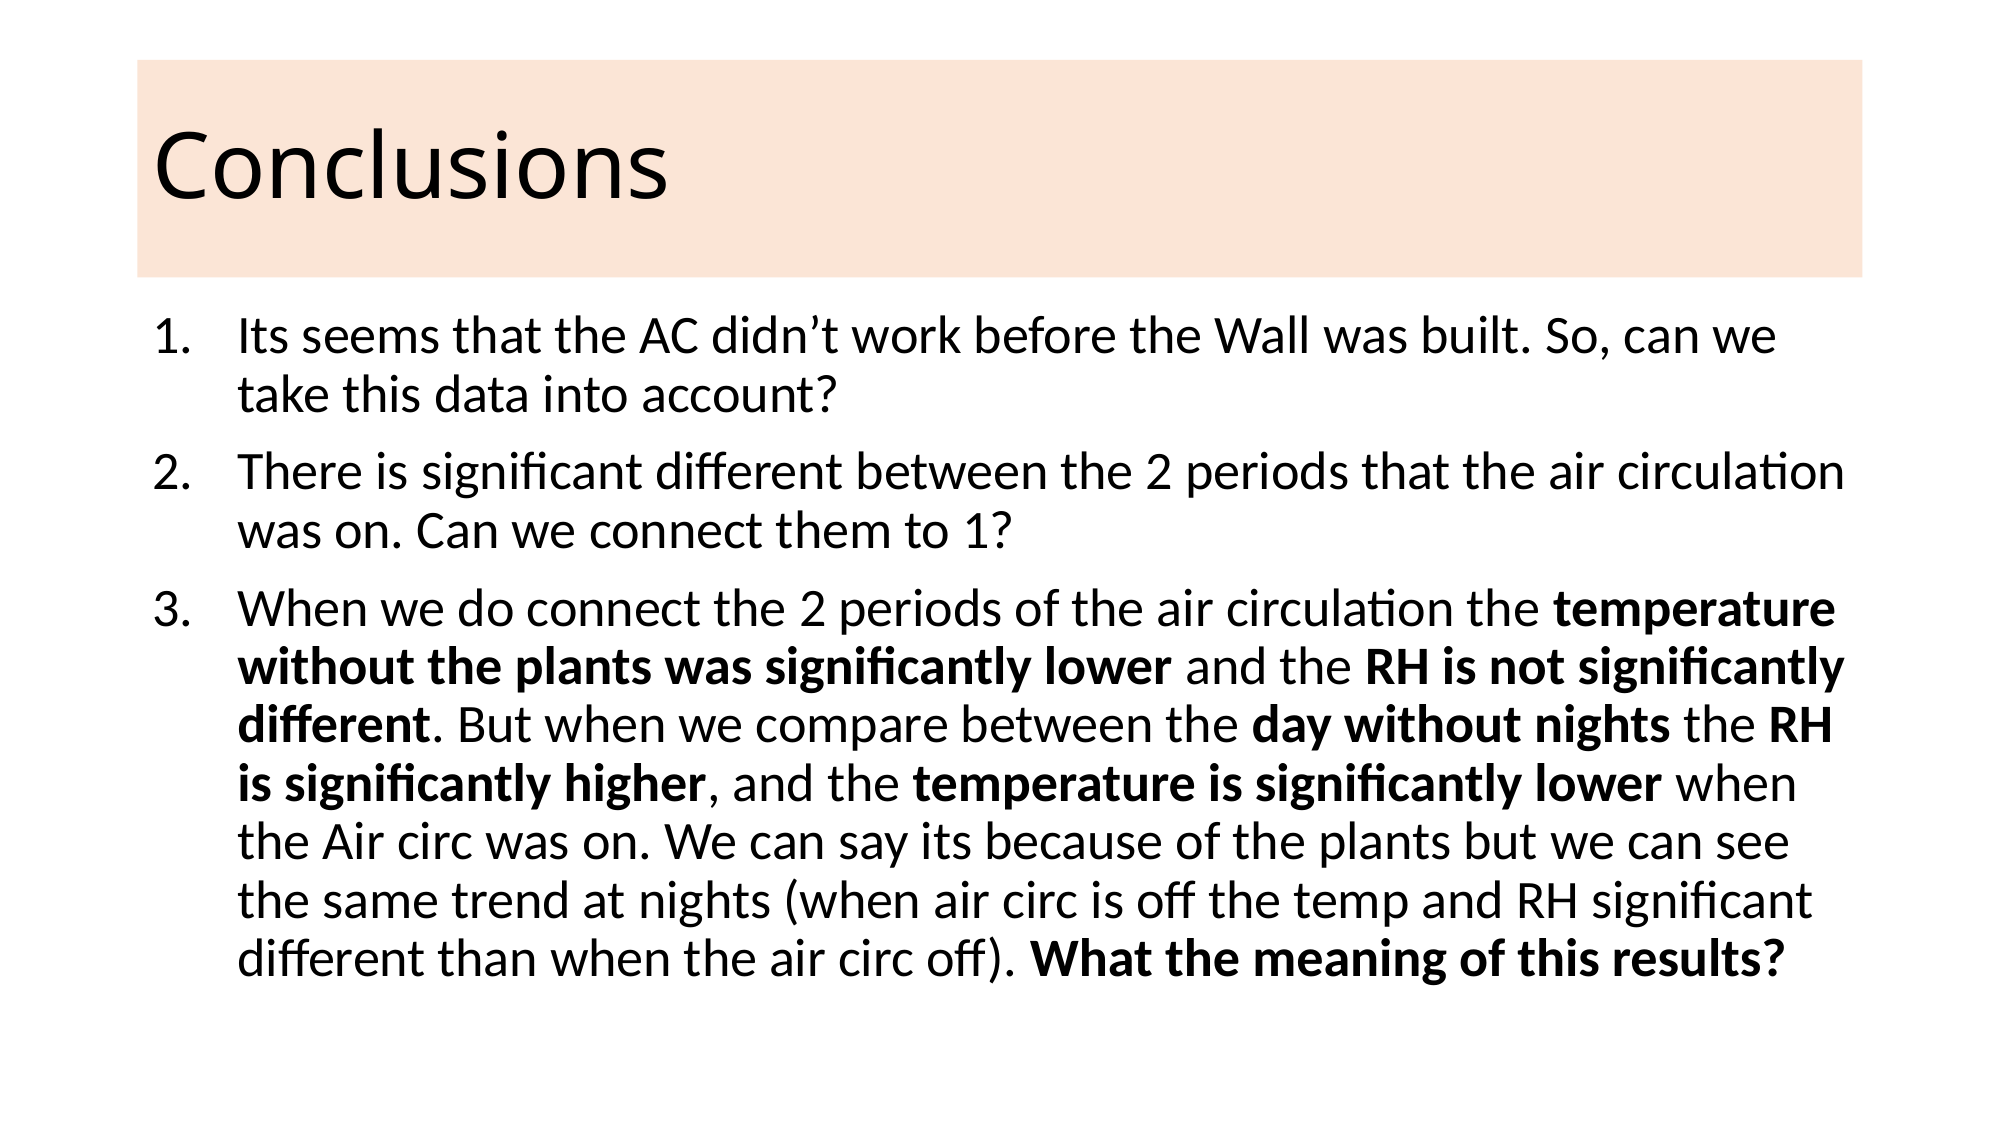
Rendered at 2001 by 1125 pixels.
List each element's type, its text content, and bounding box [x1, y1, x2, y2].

list Its seems that the AC didn’t work before the Wall was built. So, can we take this data into account? There is significant different between the 2 periods that the air circulation was on. Can we connect them to 1? When we do connect the 2 periods of the air circulation the temperature without the plants was significantly lower and the RH is not significantly different. But when we compare between the day without nights the RH is significantly higher, and the temperature is significantly lower when the Air circ was on. We can say its because of the plants but we can see the same trend at nights (when air circ is off the temp and RH significant different than when the air circ off). What the meaning of this results? [137, 299, 1863, 1014]
title Conclusions [137, 59, 1863, 278]
